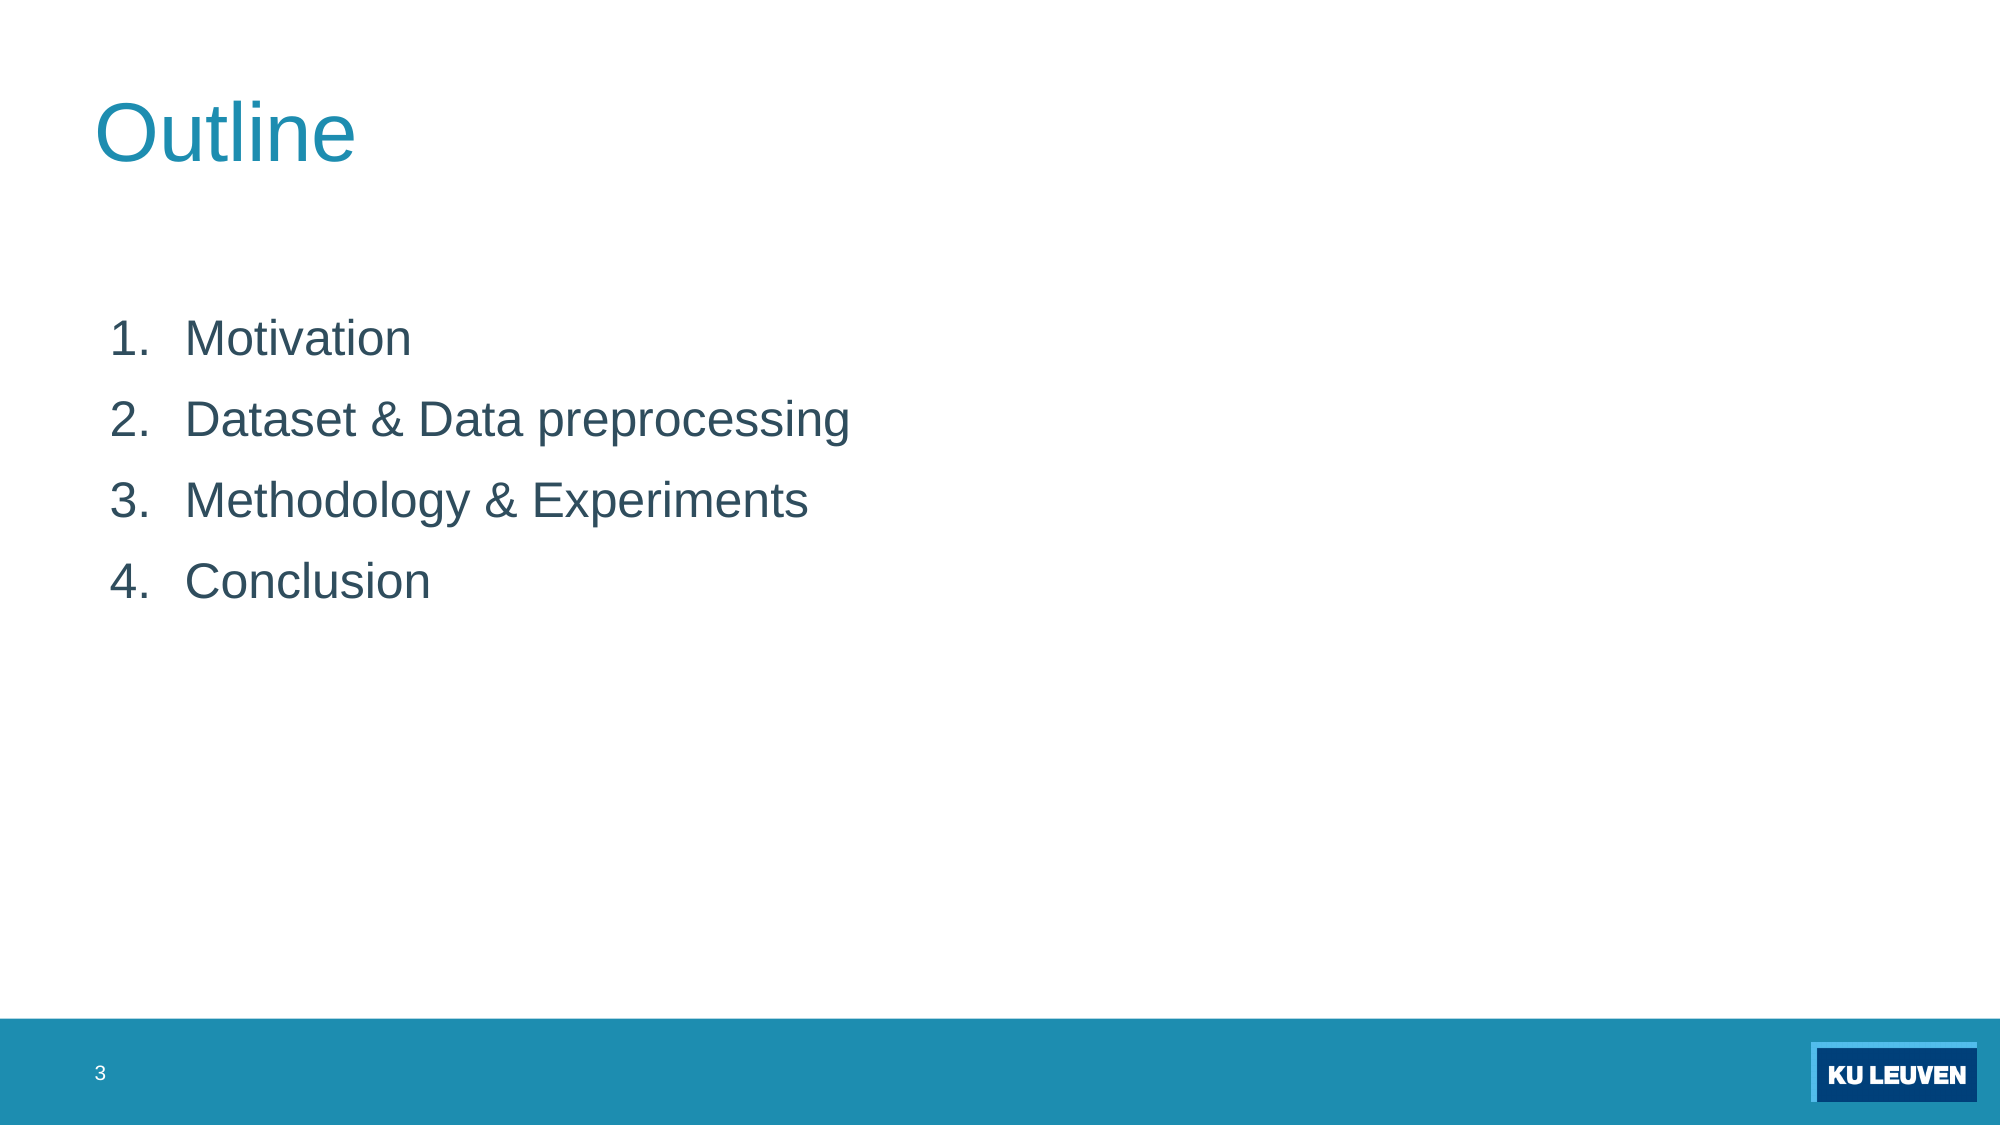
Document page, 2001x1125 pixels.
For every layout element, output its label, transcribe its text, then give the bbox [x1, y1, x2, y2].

picture [1811, 1042, 1977, 1102]
title Outline [94, 33, 1906, 223]
list Motivation Dataset & Data preprocessing Methodology & Experiments Conclusion [94, 298, 1843, 1019]
slide_number 3 [94, 1019, 201, 1125]
